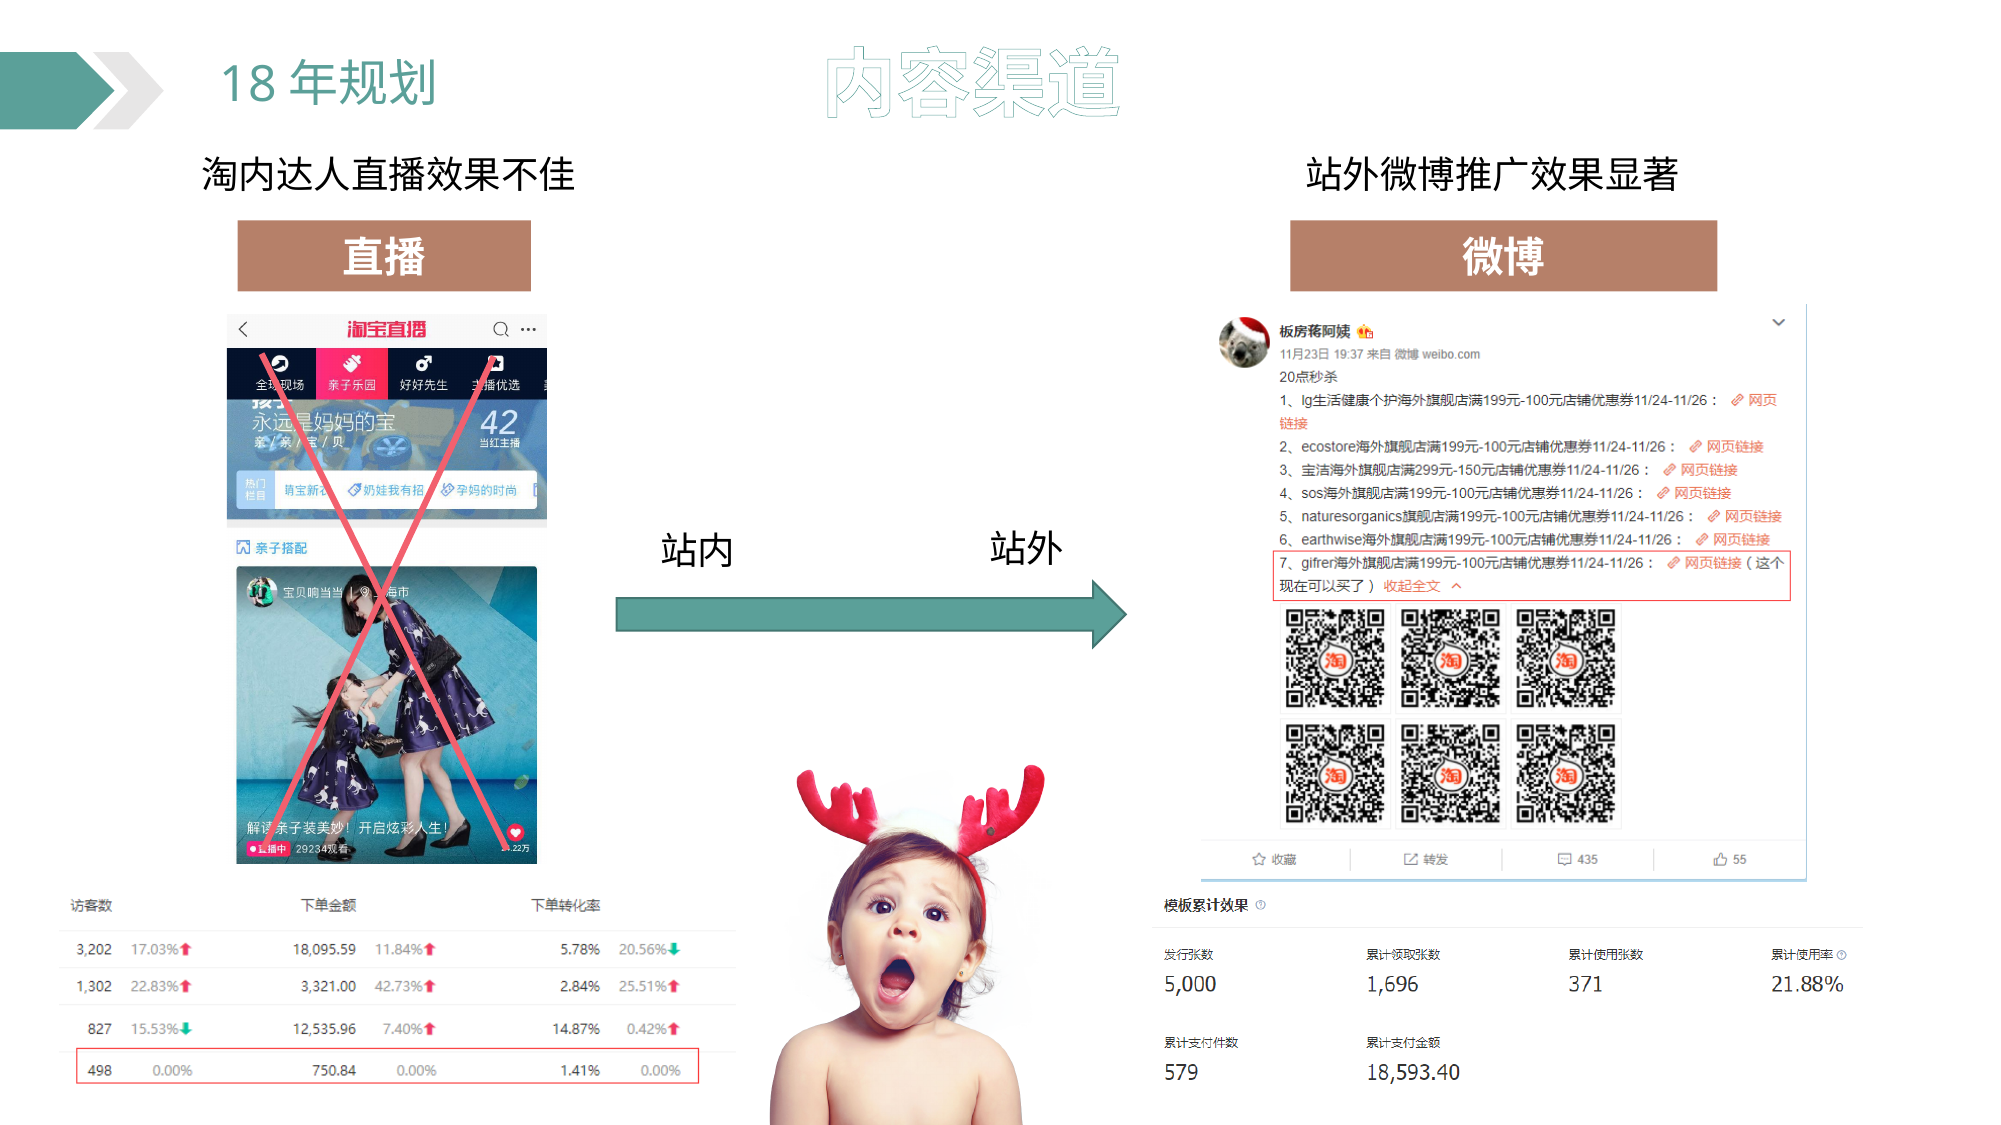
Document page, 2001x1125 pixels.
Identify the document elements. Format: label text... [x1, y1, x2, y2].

text_box [615, 579, 1128, 650]
text_box 淘内达人直播效果不佳 [186, 143, 609, 204]
picture [1201, 304, 1807, 882]
text_box 站外 [974, 517, 1105, 578]
picture [1152, 887, 1863, 1097]
text_box 微博 [1289, 219, 1718, 293]
text_box 站内 [645, 519, 776, 580]
picture [59, 876, 736, 1086]
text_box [226, 220, 547, 864]
picture [756, 760, 1053, 1125]
text_box 内容渠道 [806, 27, 1137, 133]
text_box 站外微博推广效果显著 [1290, 143, 1713, 204]
